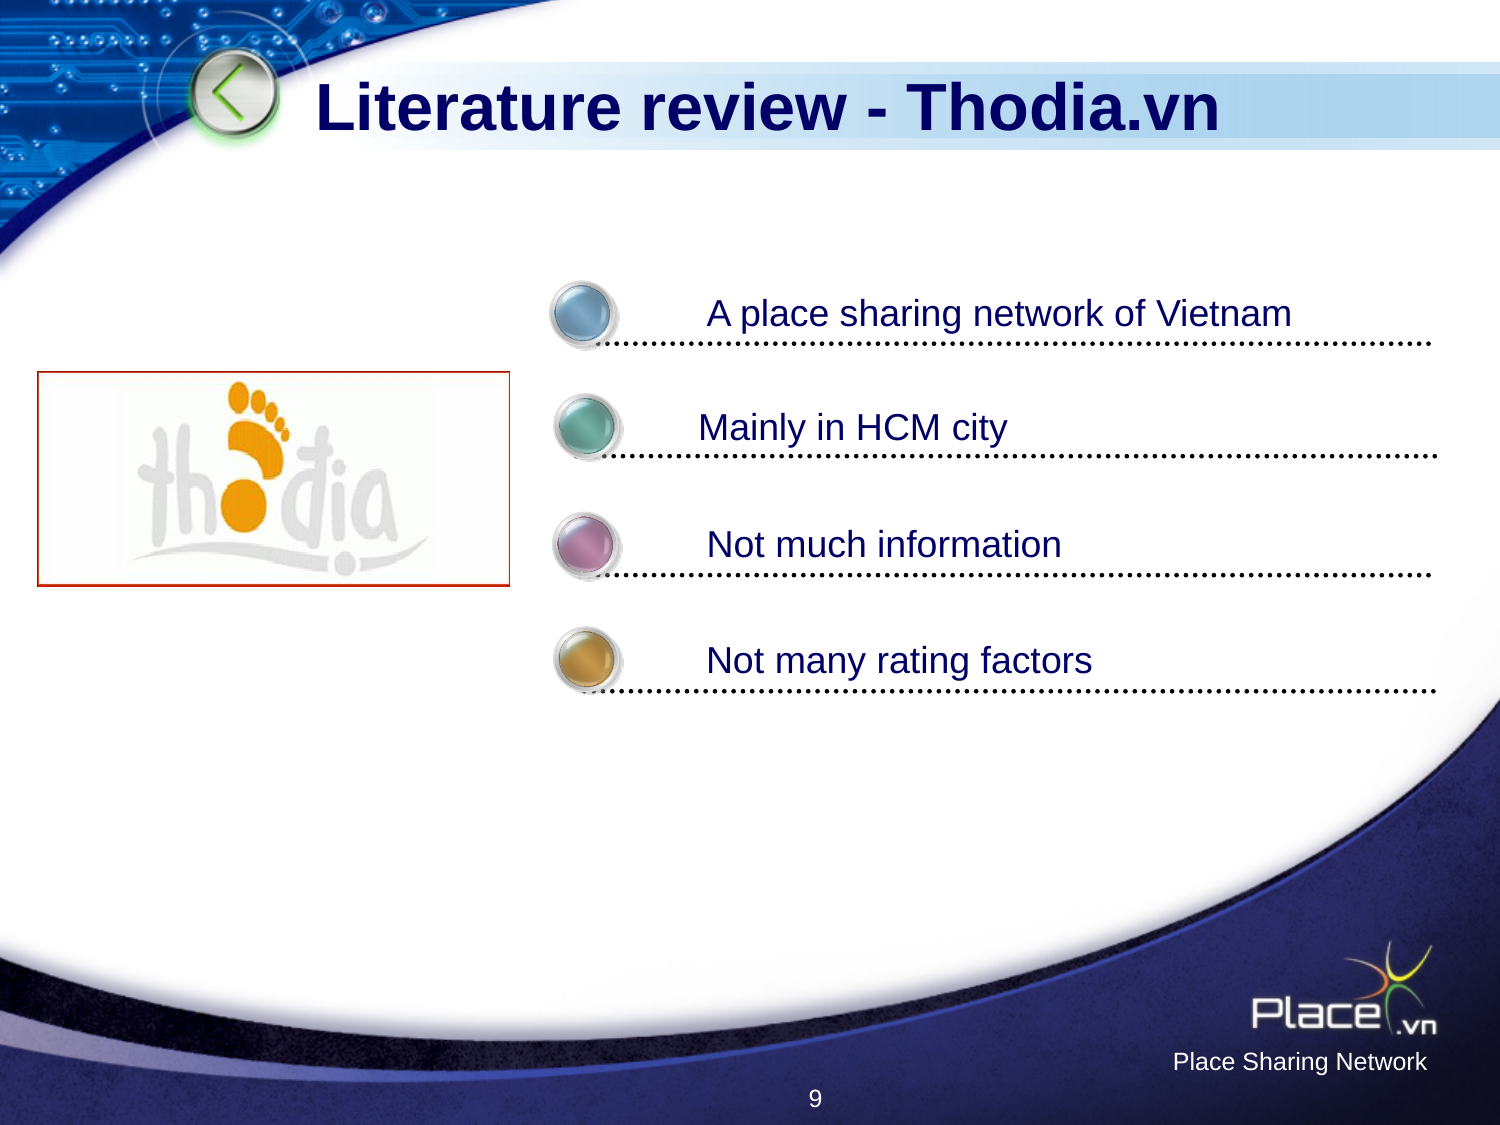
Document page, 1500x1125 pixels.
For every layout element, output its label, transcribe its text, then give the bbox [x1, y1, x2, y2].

footer Place Sharing Network [975, 1037, 1450, 1075]
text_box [553, 393, 619, 459]
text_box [549, 280, 615, 346]
picture [0, 0, 1500, 1125]
text_box A place sharing network of Vietnam [691, 281, 1438, 341]
text_box Not many rating factors [691, 629, 1438, 689]
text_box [552, 512, 618, 578]
text_box Mainly in HCM city [683, 396, 1438, 456]
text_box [553, 626, 619, 692]
title Literature review - Thodia.vn [300, 57, 1438, 150]
text_box Not much information [691, 512, 1438, 573]
slide_number 9 [487, 1074, 838, 1113]
